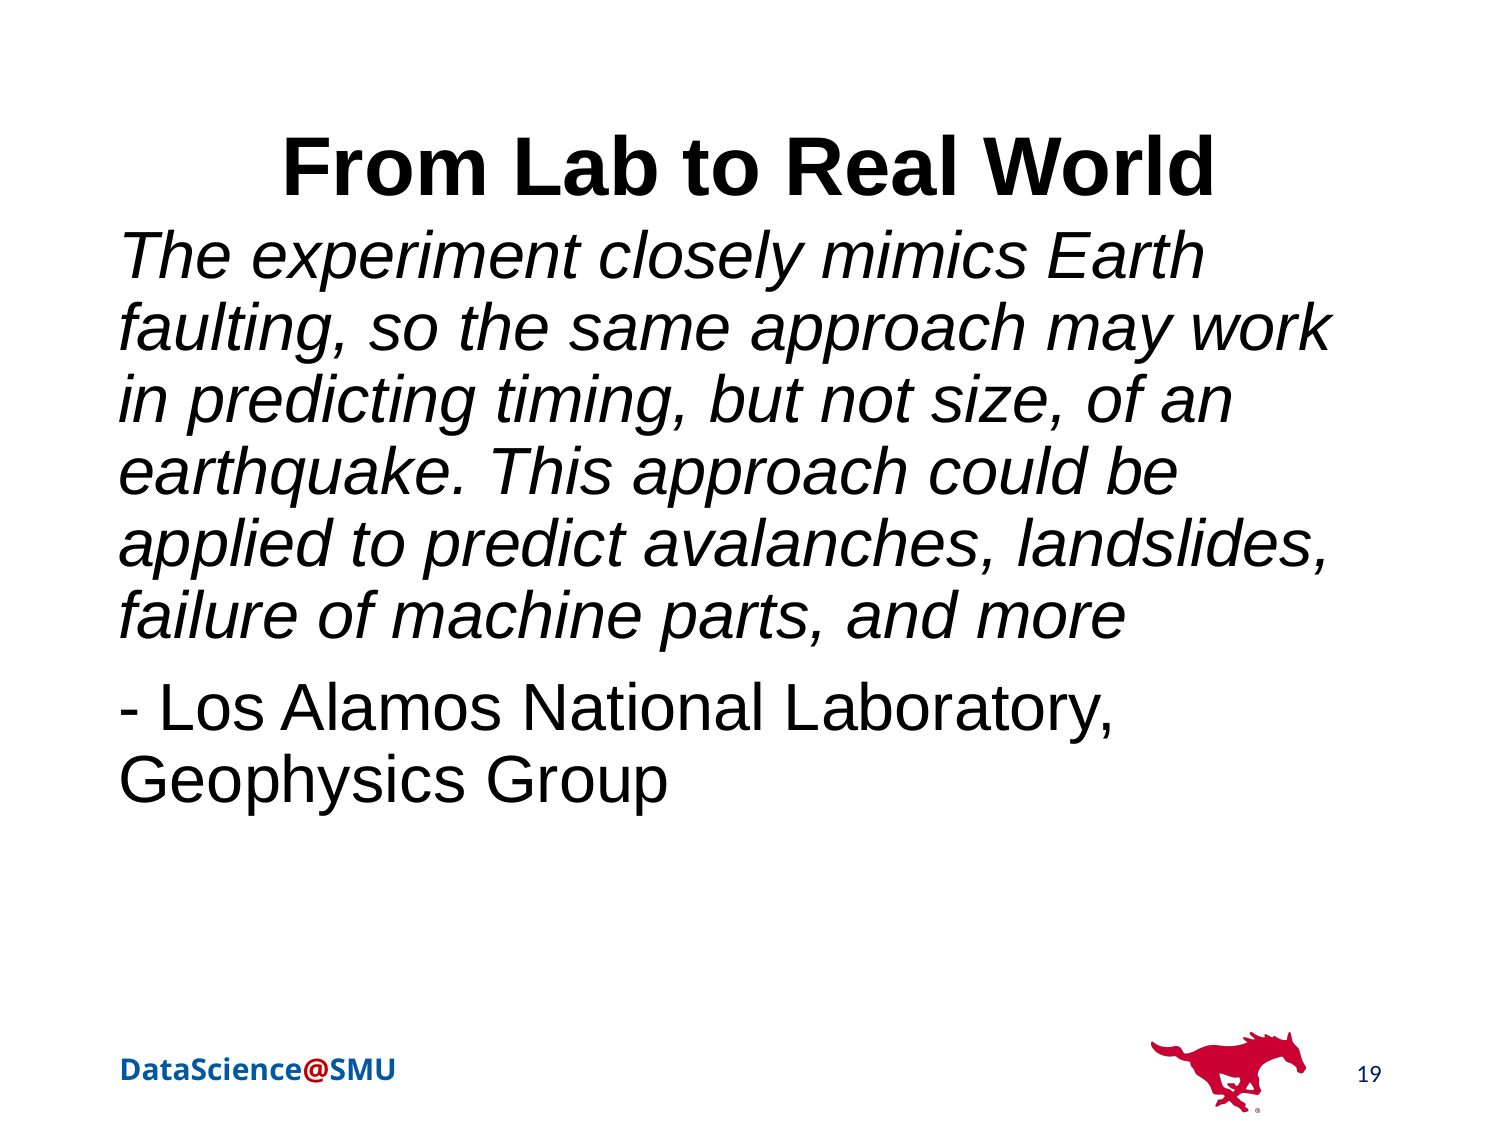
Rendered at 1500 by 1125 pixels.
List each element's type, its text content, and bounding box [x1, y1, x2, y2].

list The experiment closely mimics Earth faulting, so the same approach may work in predicting timing, but not size, of an earthquake. This approach could be applied to predict avalanches, landslides, failure of machine parts, and more - Los Alamos National Laboratory, Geophysics Group [103, 213, 1397, 928]
picture [1151, 1103, 1306, 1113]
title From Lab to Real World [103, 59, 1397, 213]
picture [1151, 1032, 1306, 1042]
slide_number 19 [1059, 1042, 1397, 1103]
